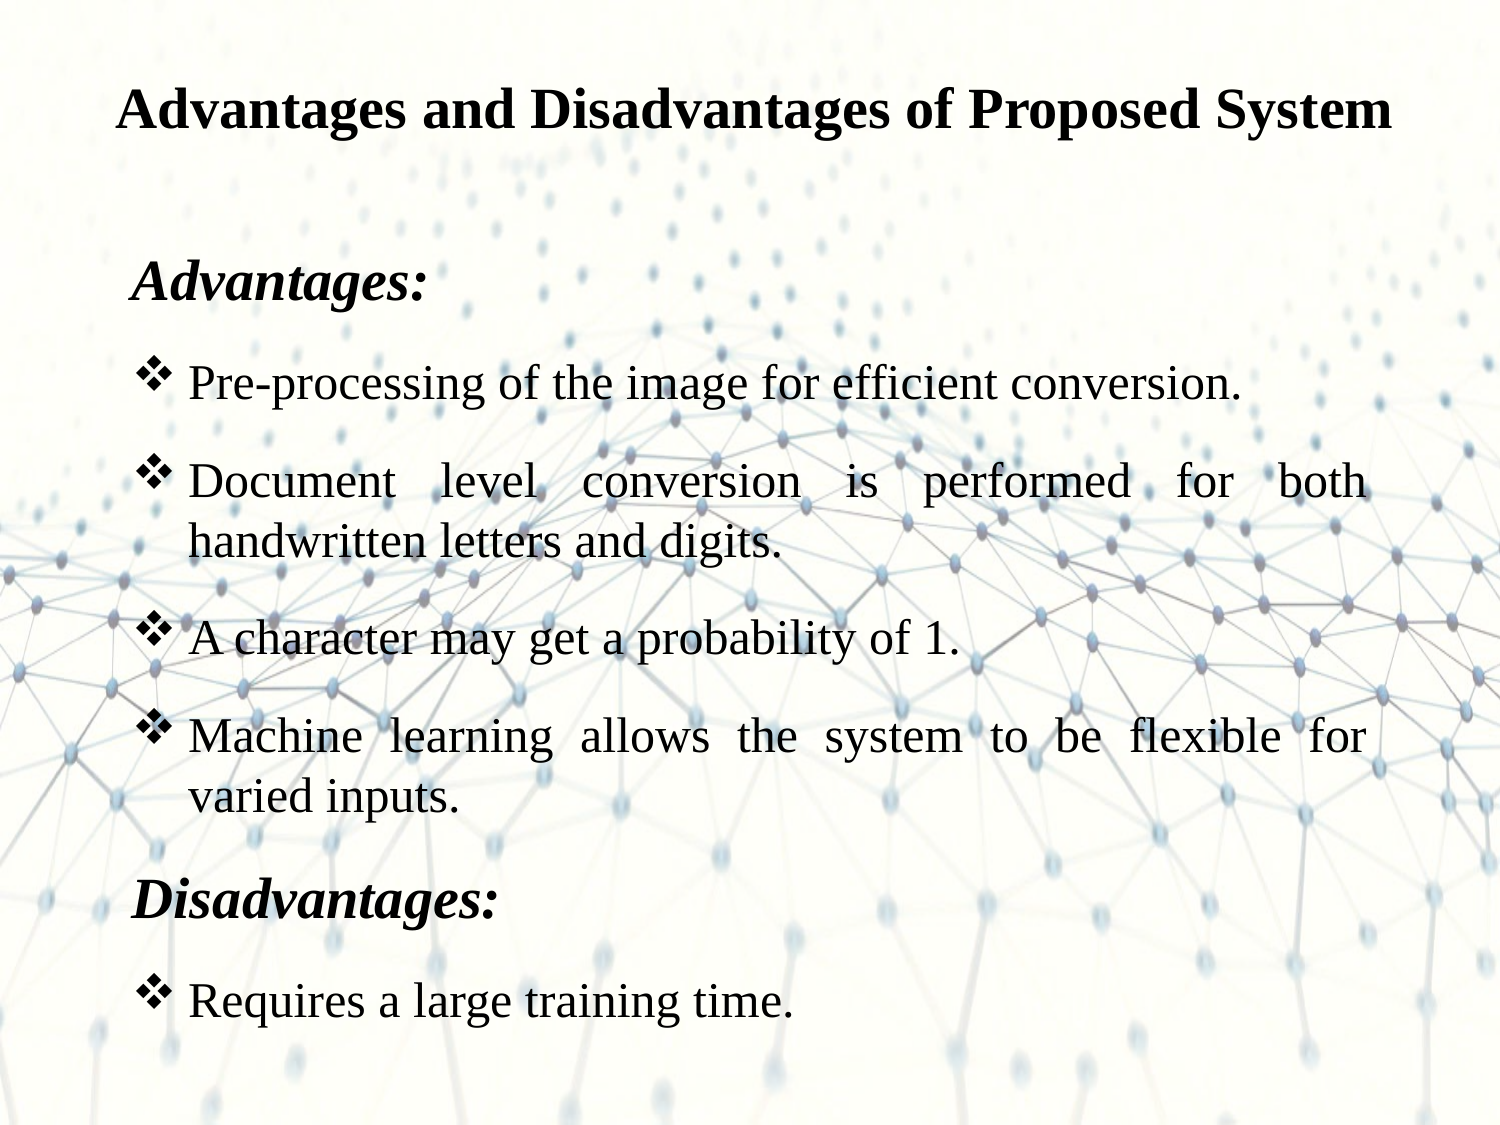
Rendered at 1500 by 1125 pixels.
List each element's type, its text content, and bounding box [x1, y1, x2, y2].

text_box Advantages: Pre-processing of the image for efficient conversion. Document level conversion is performed for both handwritten letters and digits. A character may get a probability of 1. Machine learning allows the system to be flexible for varied inputs. Disadvantages: Requires a large training time. [117, 235, 1383, 1035]
title Advantages and Disadvantages of Proposed System [59, 57, 1450, 163]
